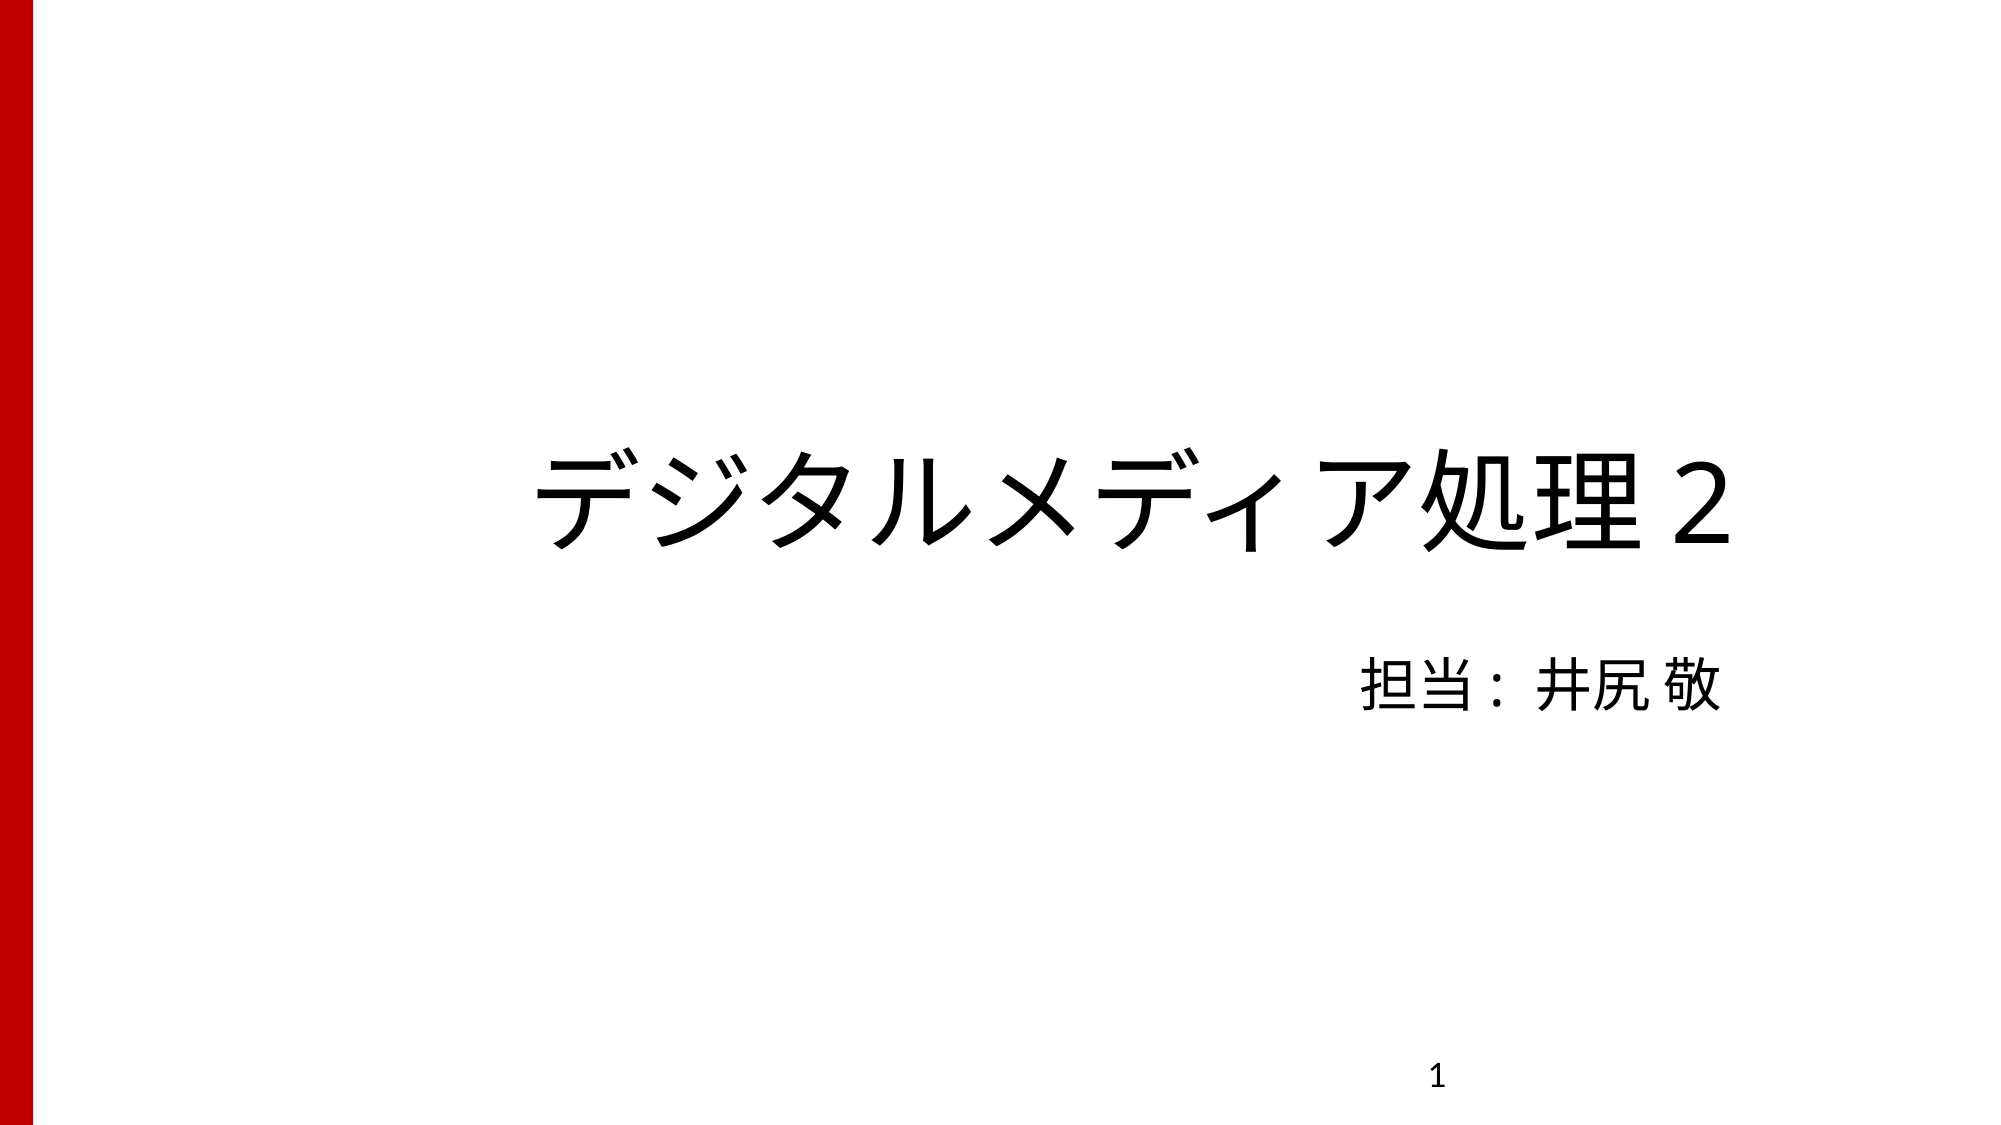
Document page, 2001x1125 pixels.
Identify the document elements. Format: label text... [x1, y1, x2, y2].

subtitle 担当: 井尻 敬 [249, 649, 1750, 921]
title デジタルメディア処理2 [249, 184, 1750, 576]
slide_number 1 [1412, 1042, 1863, 1103]
